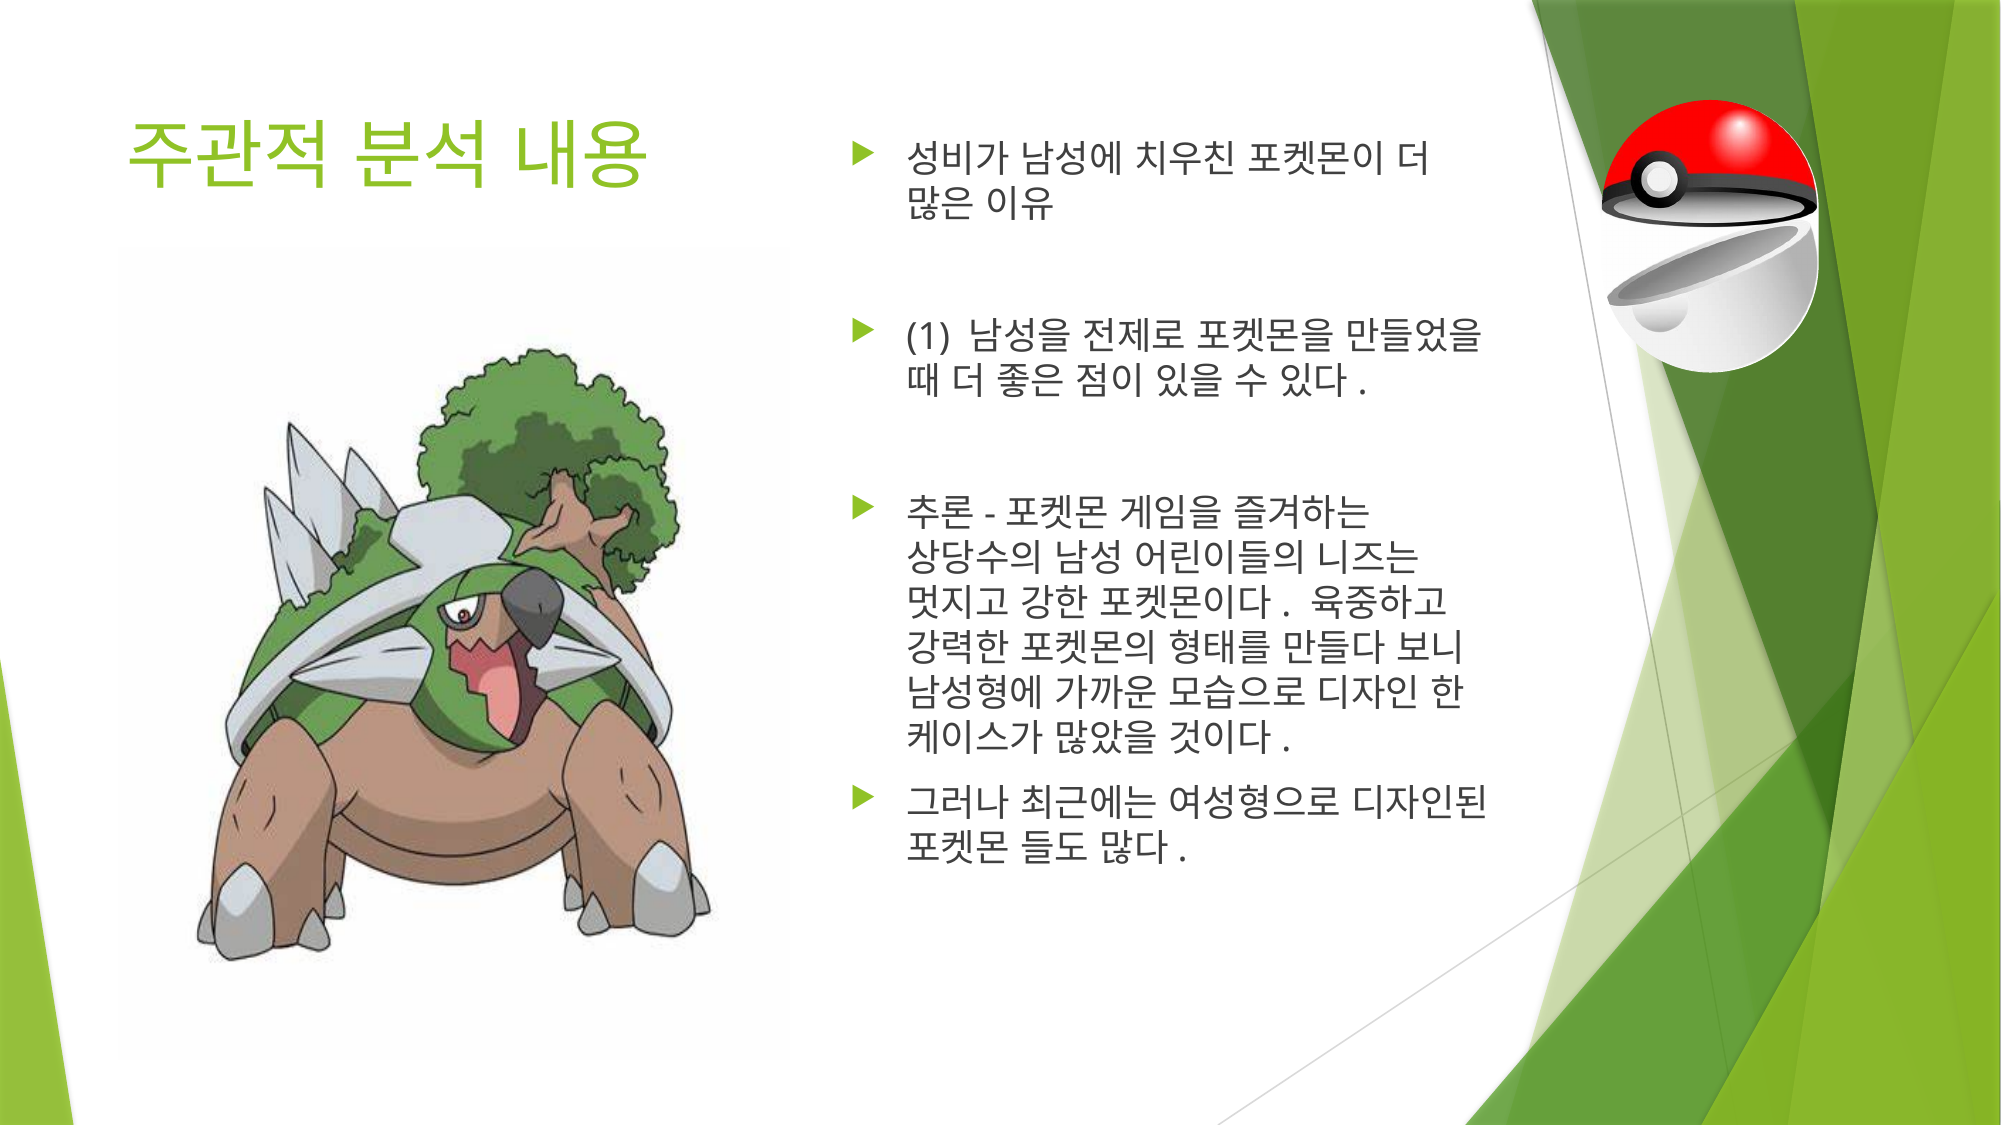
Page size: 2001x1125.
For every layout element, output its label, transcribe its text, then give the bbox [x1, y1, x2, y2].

title 주관적 분석 내용 [111, 99, 1522, 317]
picture [1601, 99, 1820, 373]
list 성비가 남성에 치우친 포켓몬이 더 많은 이유 (1) 남성을 전제로 포켓몬을 만들었을 때 더 좋은 점이 있을 수 있다. 추론-포켓몬 게임을 즐겨하는 상당수의 남성 어린이들의 니즈는 멋지고 강한 포켓몬이다. 육중하고 강력한 포켓몬의 형태를 만들다 보니 남성형에 가까운 모습으로 디자인 한 케이스가 많았을 것이다. 그러나 최근에는 여성형으로 디자인된 포켓몬 들도 많다. [834, 127, 1522, 1125]
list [118, 246, 791, 1064]
